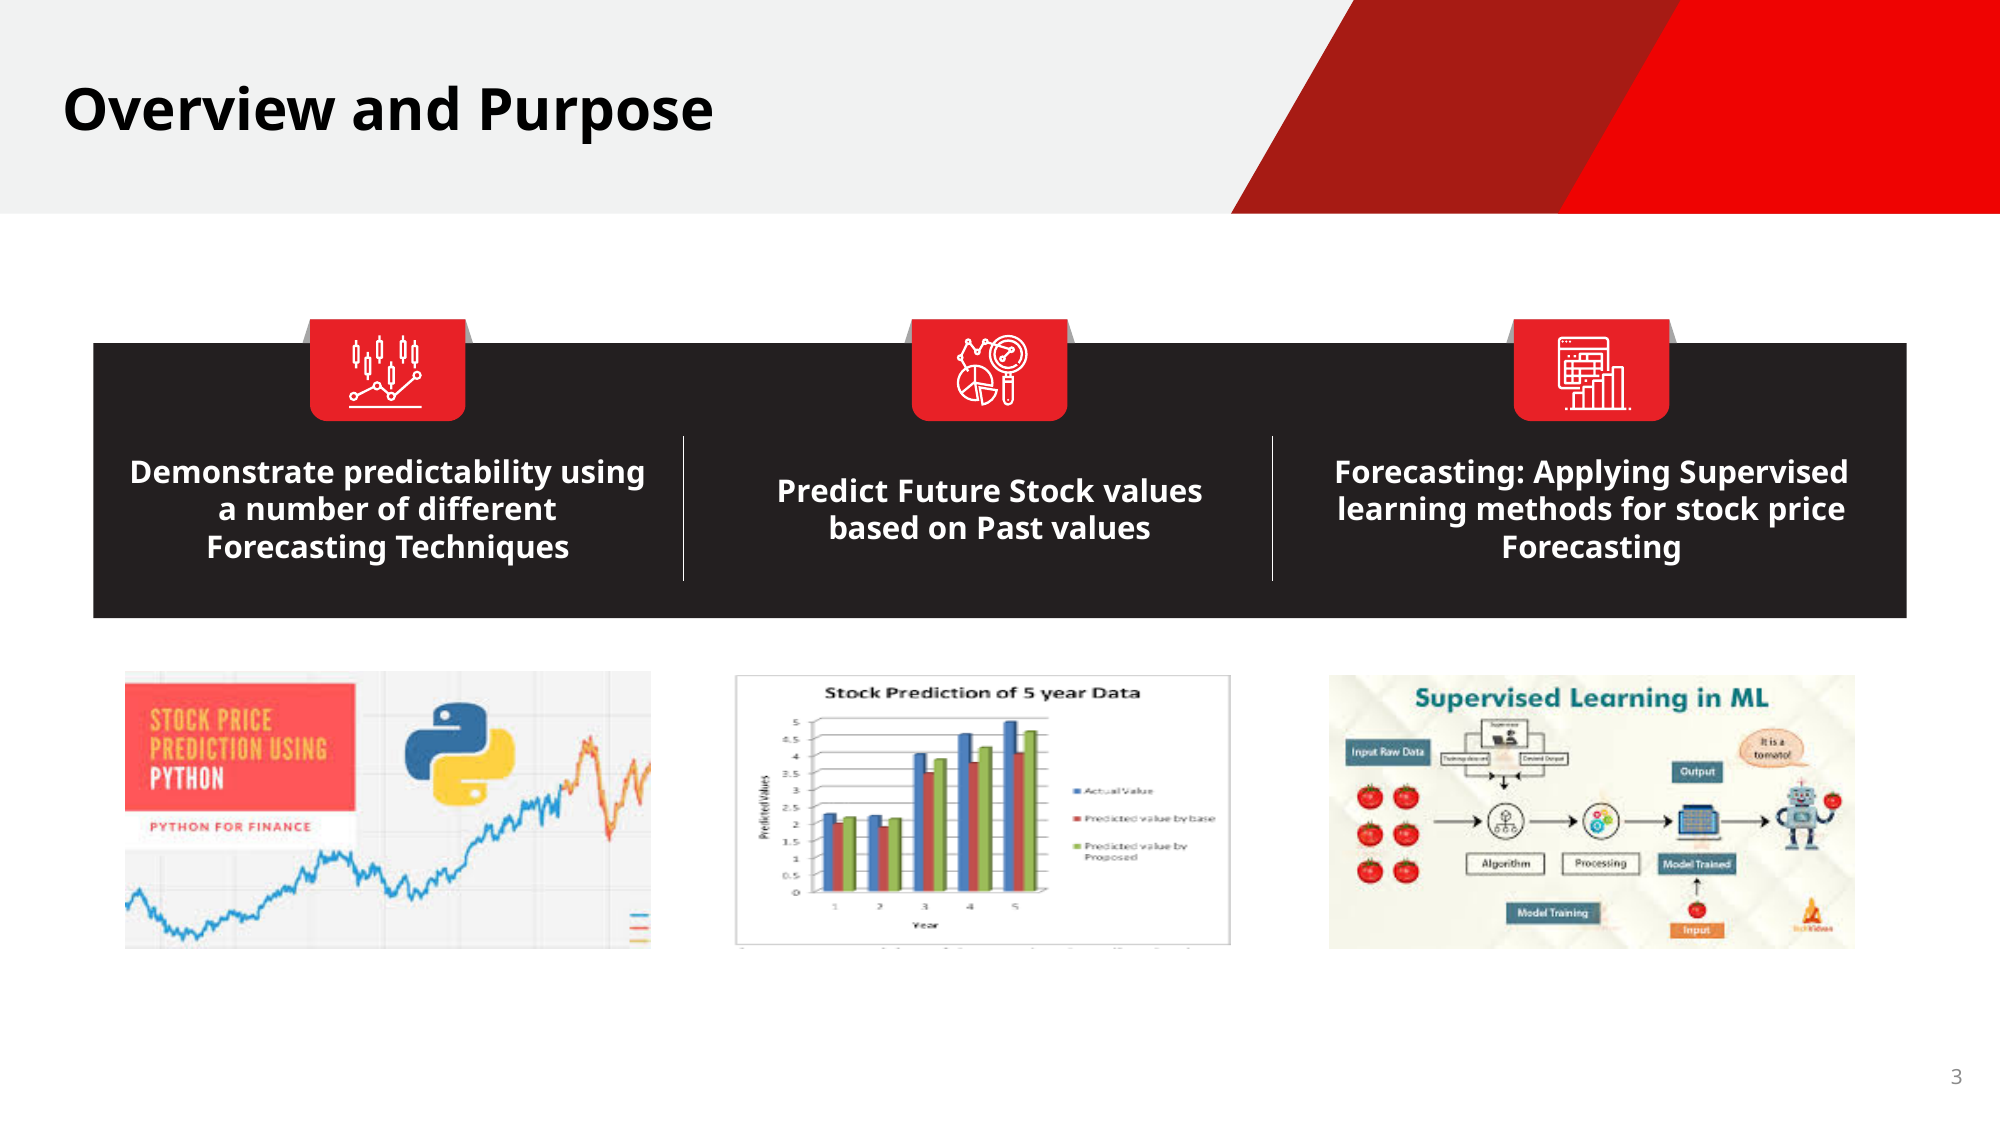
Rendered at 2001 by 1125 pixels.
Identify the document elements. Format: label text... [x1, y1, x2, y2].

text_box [956, 334, 1028, 406]
text_box [0, 0, 1353, 214]
text_box [93, 343, 1907, 619]
text_box [1230, 0, 1680, 214]
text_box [1506, 319, 1677, 422]
picture [125, 671, 651, 949]
slide_number 3 [1512, 1062, 1963, 1093]
title Overview and Purpose [62, 12, 1208, 201]
text_box Forecasting: Applying Supervised learning methods for stock price Forecasting [1328, 451, 1855, 566]
text_box Predict Future Stock values based on Past values [726, 470, 1253, 547]
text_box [904, 319, 1075, 422]
text_box [1557, 0, 2000, 214]
picture [727, 675, 1231, 949]
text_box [348, 335, 422, 409]
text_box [302, 319, 474, 422]
text_box Demonstrate predictability using a number of different Forecasting Techniques [124, 451, 651, 566]
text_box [1557, 336, 1632, 411]
picture [1329, 675, 1855, 949]
